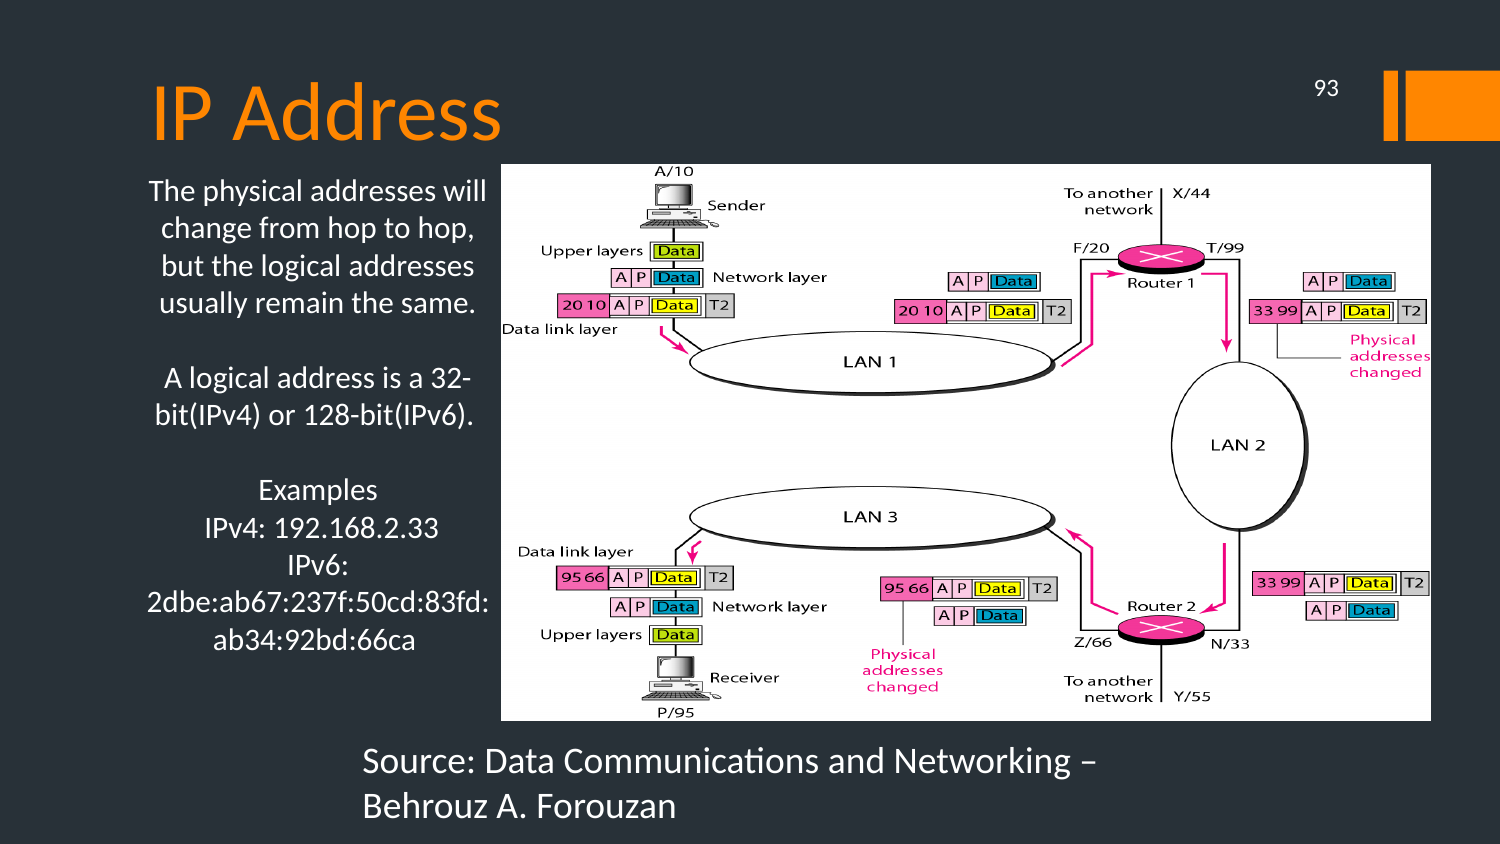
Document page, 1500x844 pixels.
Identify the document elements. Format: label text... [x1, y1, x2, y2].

title IP Address [135, 22, 1335, 164]
text_box The physical addresses will change from hop to hop, but the logical addresses usually remain the same. A logical address is a 32-bit(IPv4) or 128-bit(IPv6). Examples IPv4: 192.168.2.33 IPv6: 2dbe:ab67:237f:50cd:83fd:ab34:92bd:66ca [134, 164, 500, 663]
text_box Source: Data Communications and Networking – Behrouz A. Forouzan [351, 729, 1244, 832]
slide_number 93 [1199, 67, 1355, 105]
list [500, 163, 1432, 721]
